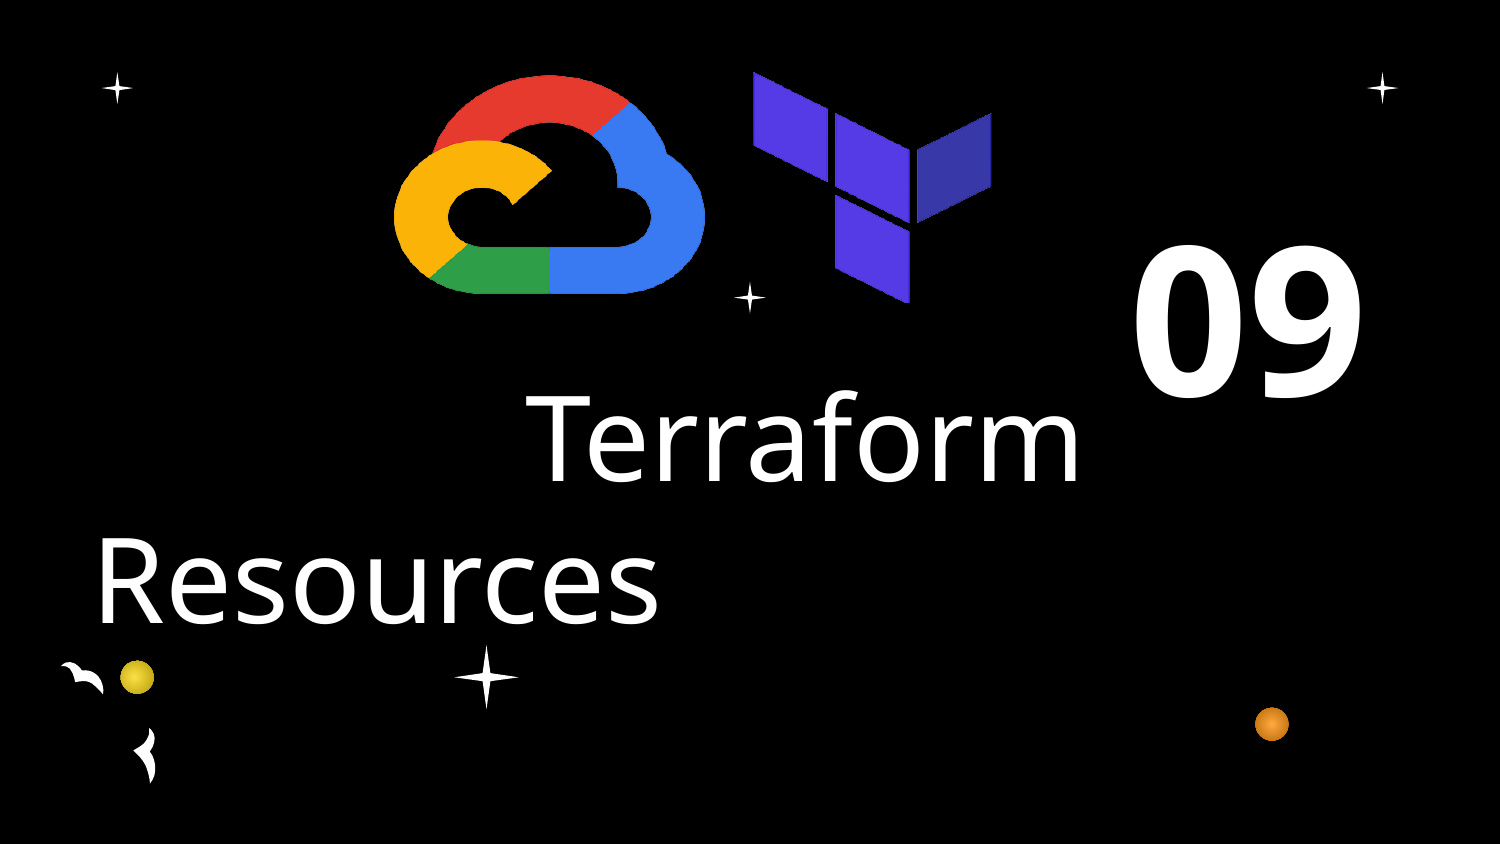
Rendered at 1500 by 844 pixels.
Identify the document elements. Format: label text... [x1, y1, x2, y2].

text_box [120, 660, 154, 694]
text_box [60, 662, 104, 695]
text_box [454, 645, 519, 710]
title 09 [823, 208, 1383, 418]
text_box [133, 727, 156, 784]
text_box [101, 72, 134, 104]
title Terraform Resources [76, 425, 1424, 585]
text_box [1366, 72, 1399, 104]
text_box [1255, 707, 1289, 741]
picture [382, 55, 1003, 303]
